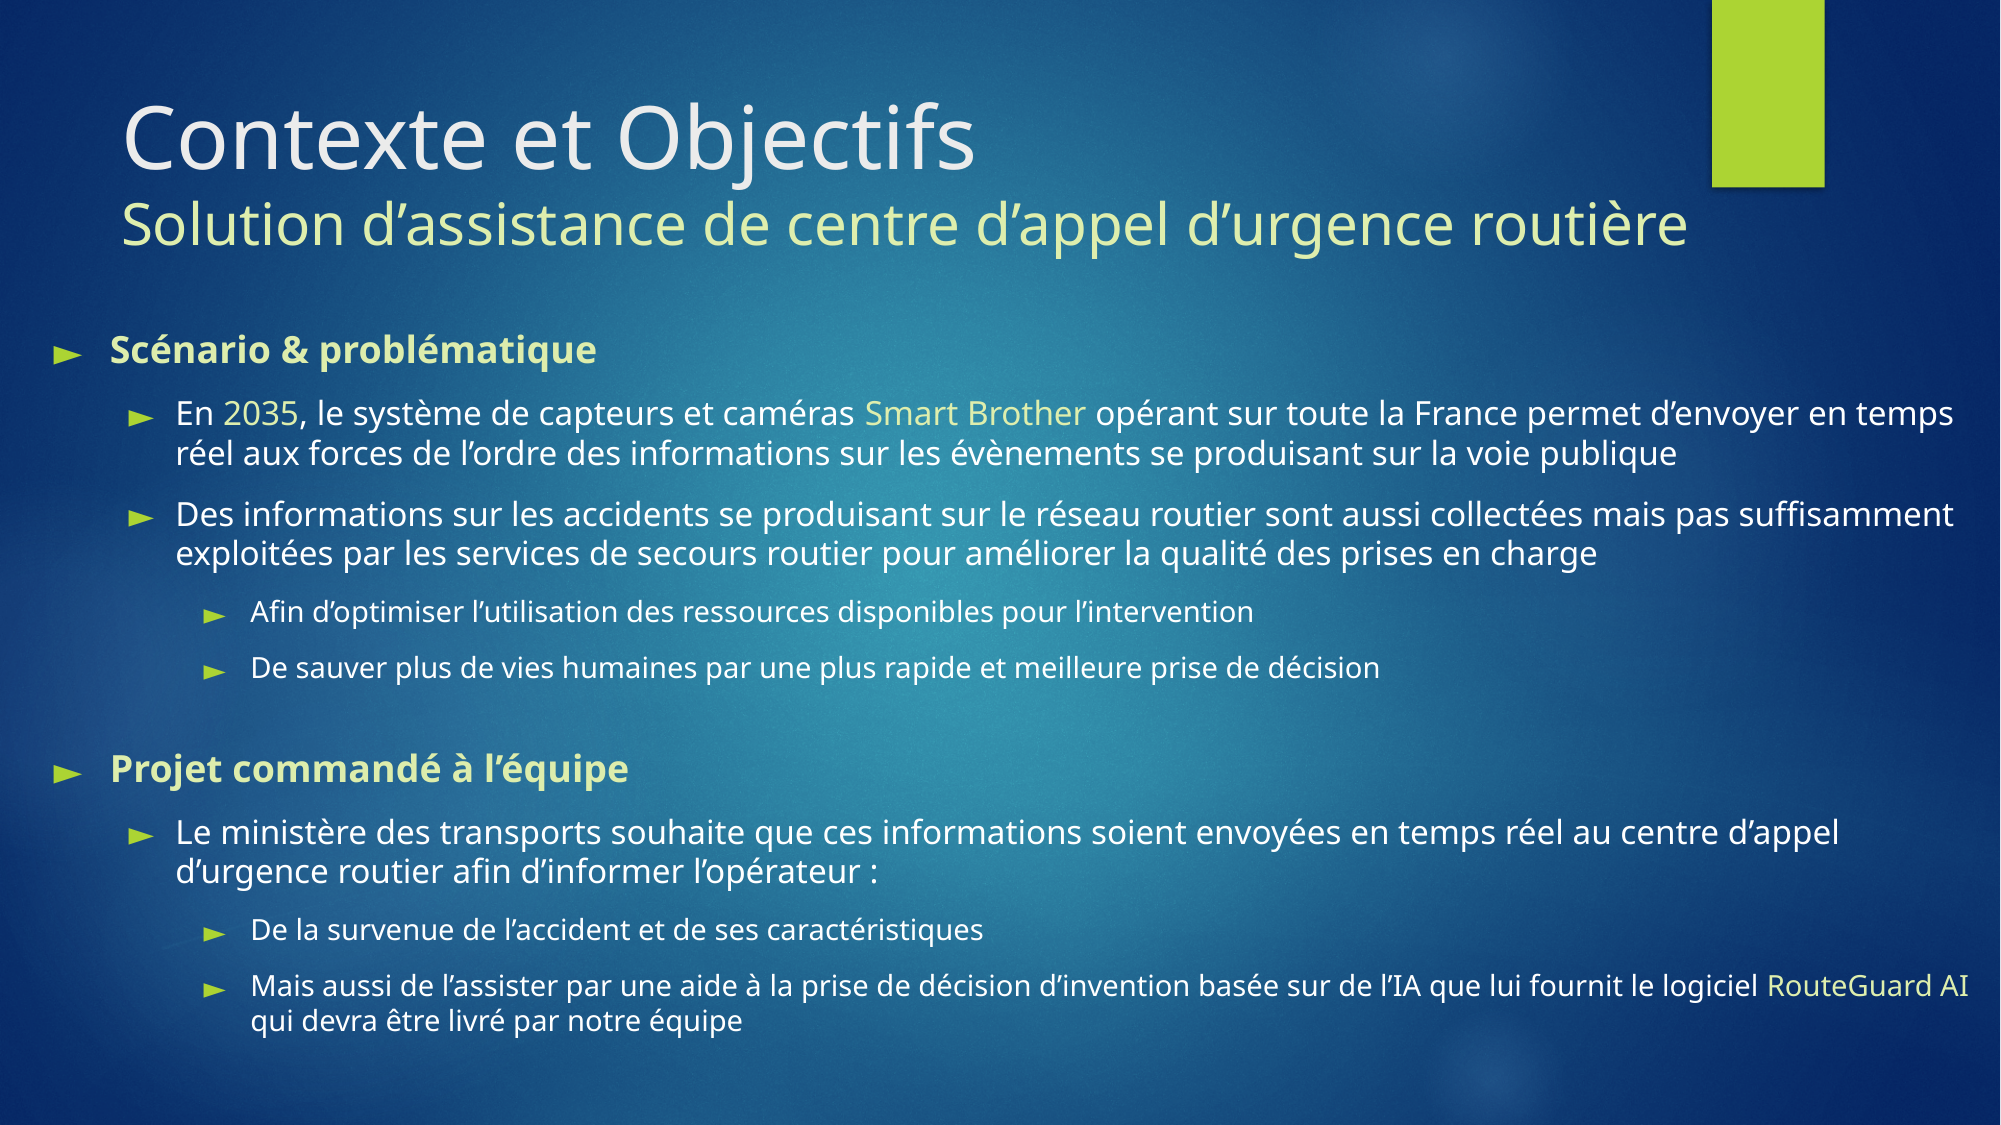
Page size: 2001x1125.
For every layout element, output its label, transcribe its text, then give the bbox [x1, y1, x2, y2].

list Scénario & problématique En 2035, le système de capteurs et caméras Smart Brother opérant sur toute la France permet d’envoyer en temps réel aux forces de l’ordre des informations sur les évènements se produisant sur la voie publique Des informations sur les accidents se produisant sur le réseau routier sont aussi collectées mais pas suffisamment exploitées par les services de secours routier pour améliorer la qualité des prises en charge Afin d’optimiser l’utilisation des ressources disponibles pour l’intervention De sauver plus de vies humaines par une plus rapide et meilleure prise de décision Projet commandé à l’équipe Le ministère des transports souhaite que ces informations soient envoyées en temps réel au centre d’appel d’urgence routier afin d’informer l’opérateur : De la survenue de l’accident et de ses caractéristiques Mais aussi de l’assister par une aide à la prise de décision d’invention basée sur de l’IA que lui fournit le logiciel RouteGuard AI qui devra être livré par notre équipe [38, 318, 2000, 1089]
picture [0, 0, 2001, 1125]
title Contexte et Objectifs Solution d’assistance de centre d’appel d’urgence routière [106, 74, 1955, 304]
